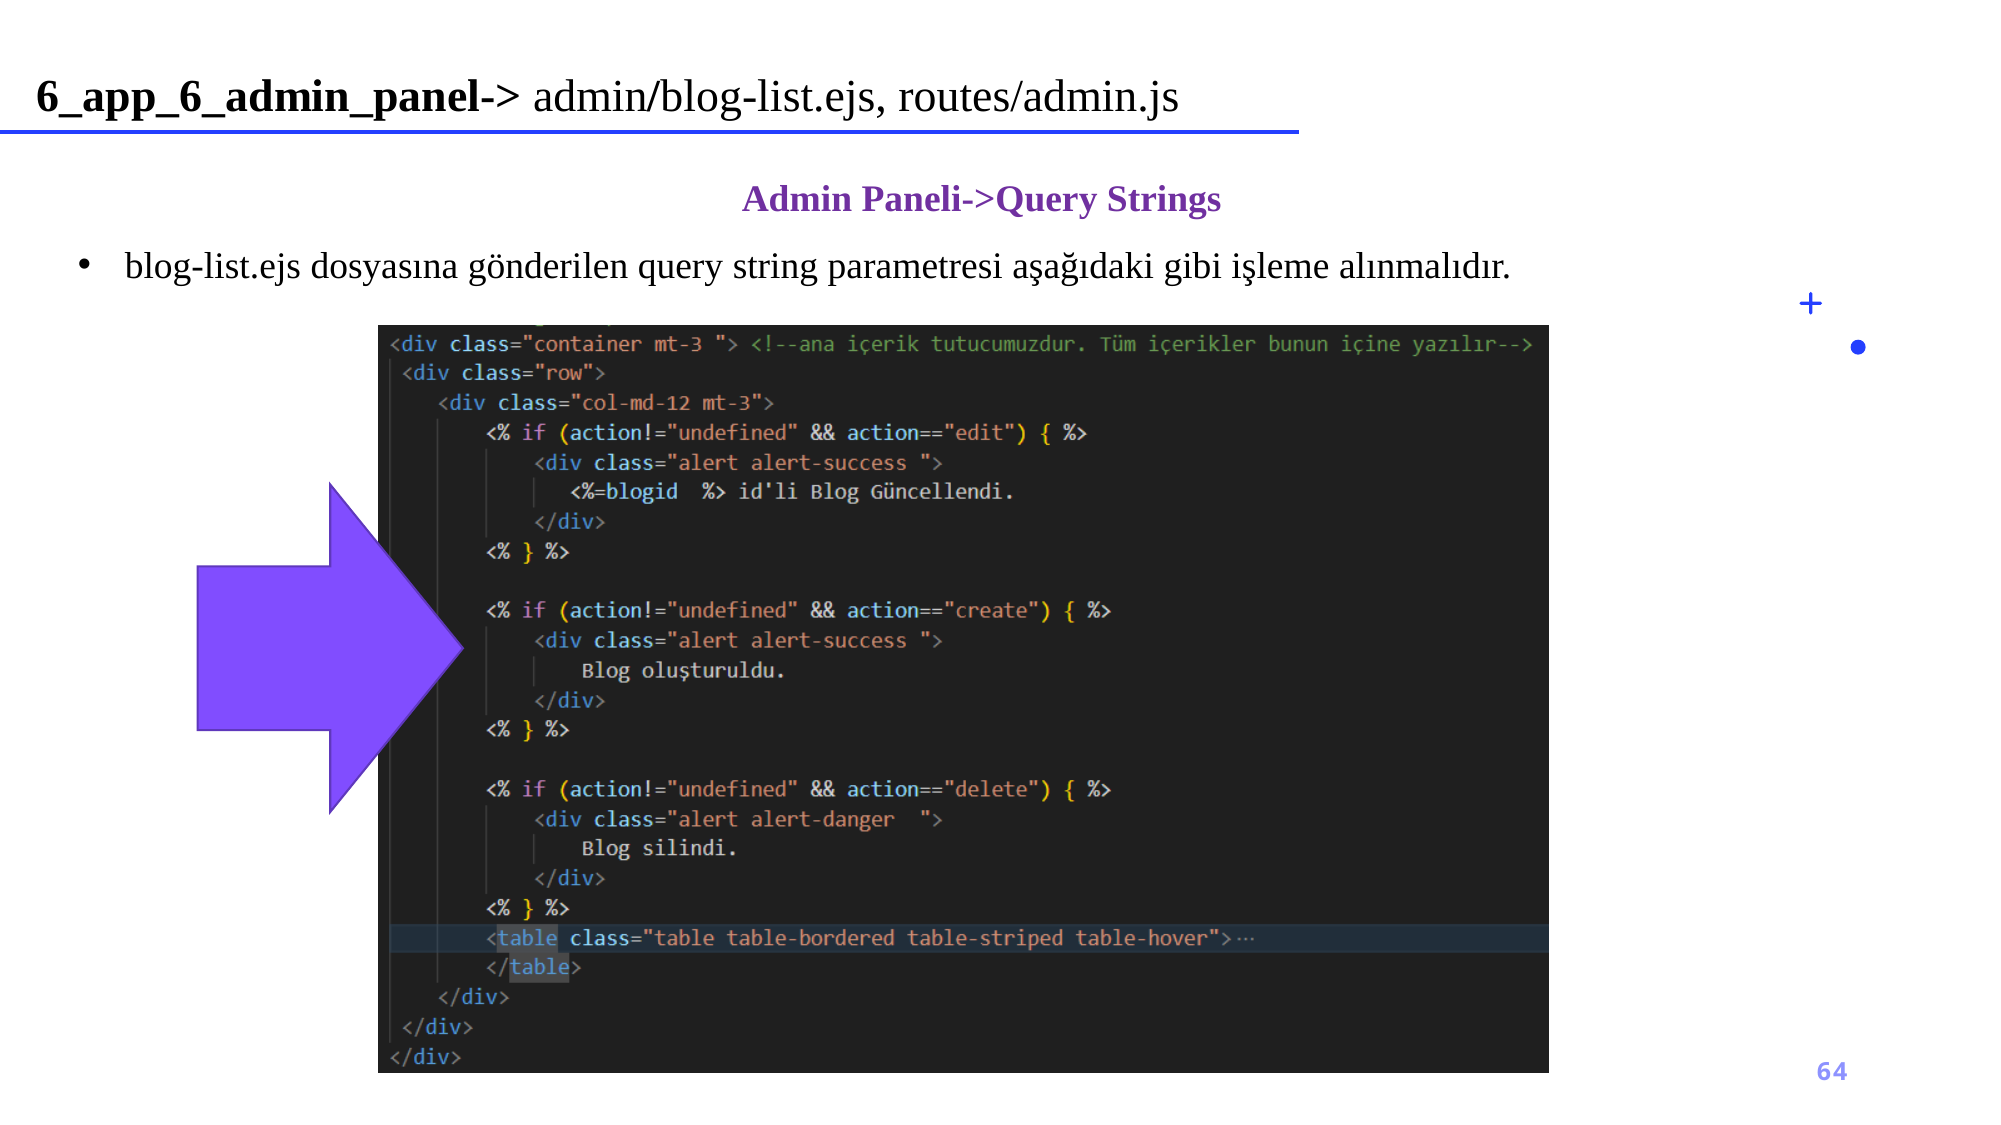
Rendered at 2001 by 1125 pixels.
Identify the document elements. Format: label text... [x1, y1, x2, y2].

text_box [196, 481, 378, 815]
text_box 6_app_6_admin_panel-> admin/blog-list.ejs, routes/admin.js [21, 34, 1927, 129]
slide_number 64 [1412, 1042, 1863, 1103]
picture [378, 325, 1549, 1073]
list Admin Paneli->Query Strings blog-list.ejs dosyasına gönderilen query string parametresi aşağıdaki gibi işleme alınmalıdır. [62, 143, 1901, 1006]
